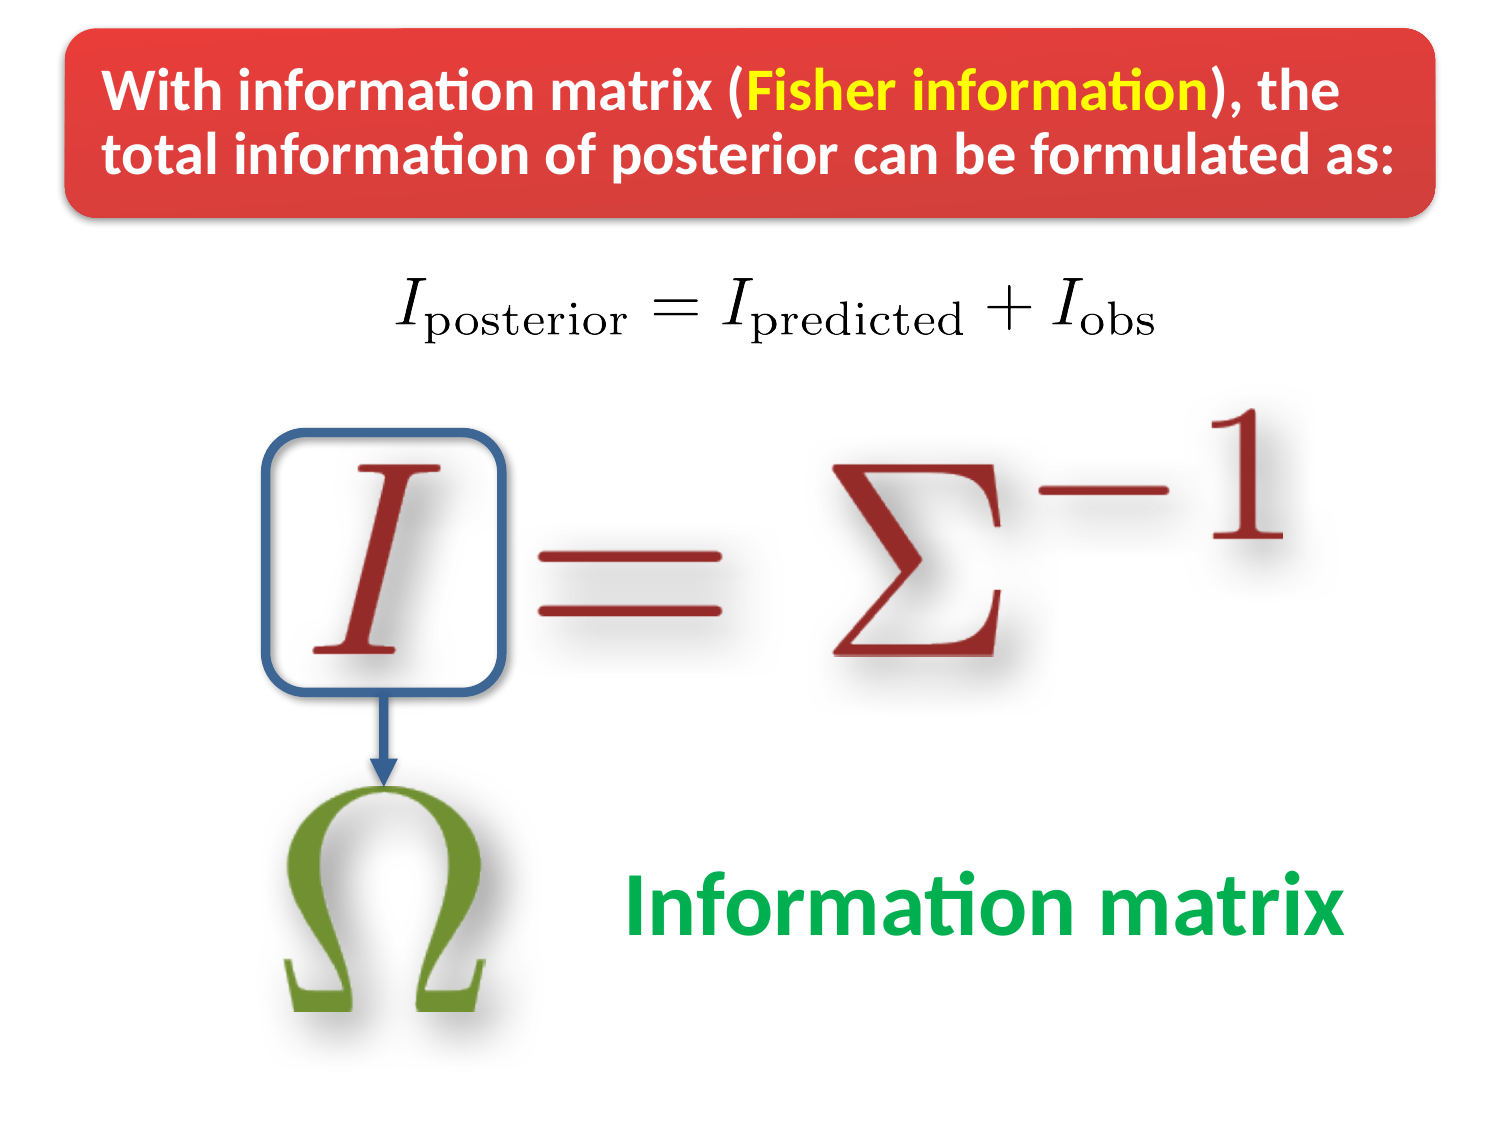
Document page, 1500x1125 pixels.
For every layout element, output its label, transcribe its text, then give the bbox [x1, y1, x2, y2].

picture [395, 278, 1155, 345]
picture [281, 786, 486, 1012]
text_box [264, 430, 501, 694]
text_box Information matrix [608, 835, 1403, 961]
picture [312, 408, 1283, 658]
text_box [64, 27, 1436, 221]
